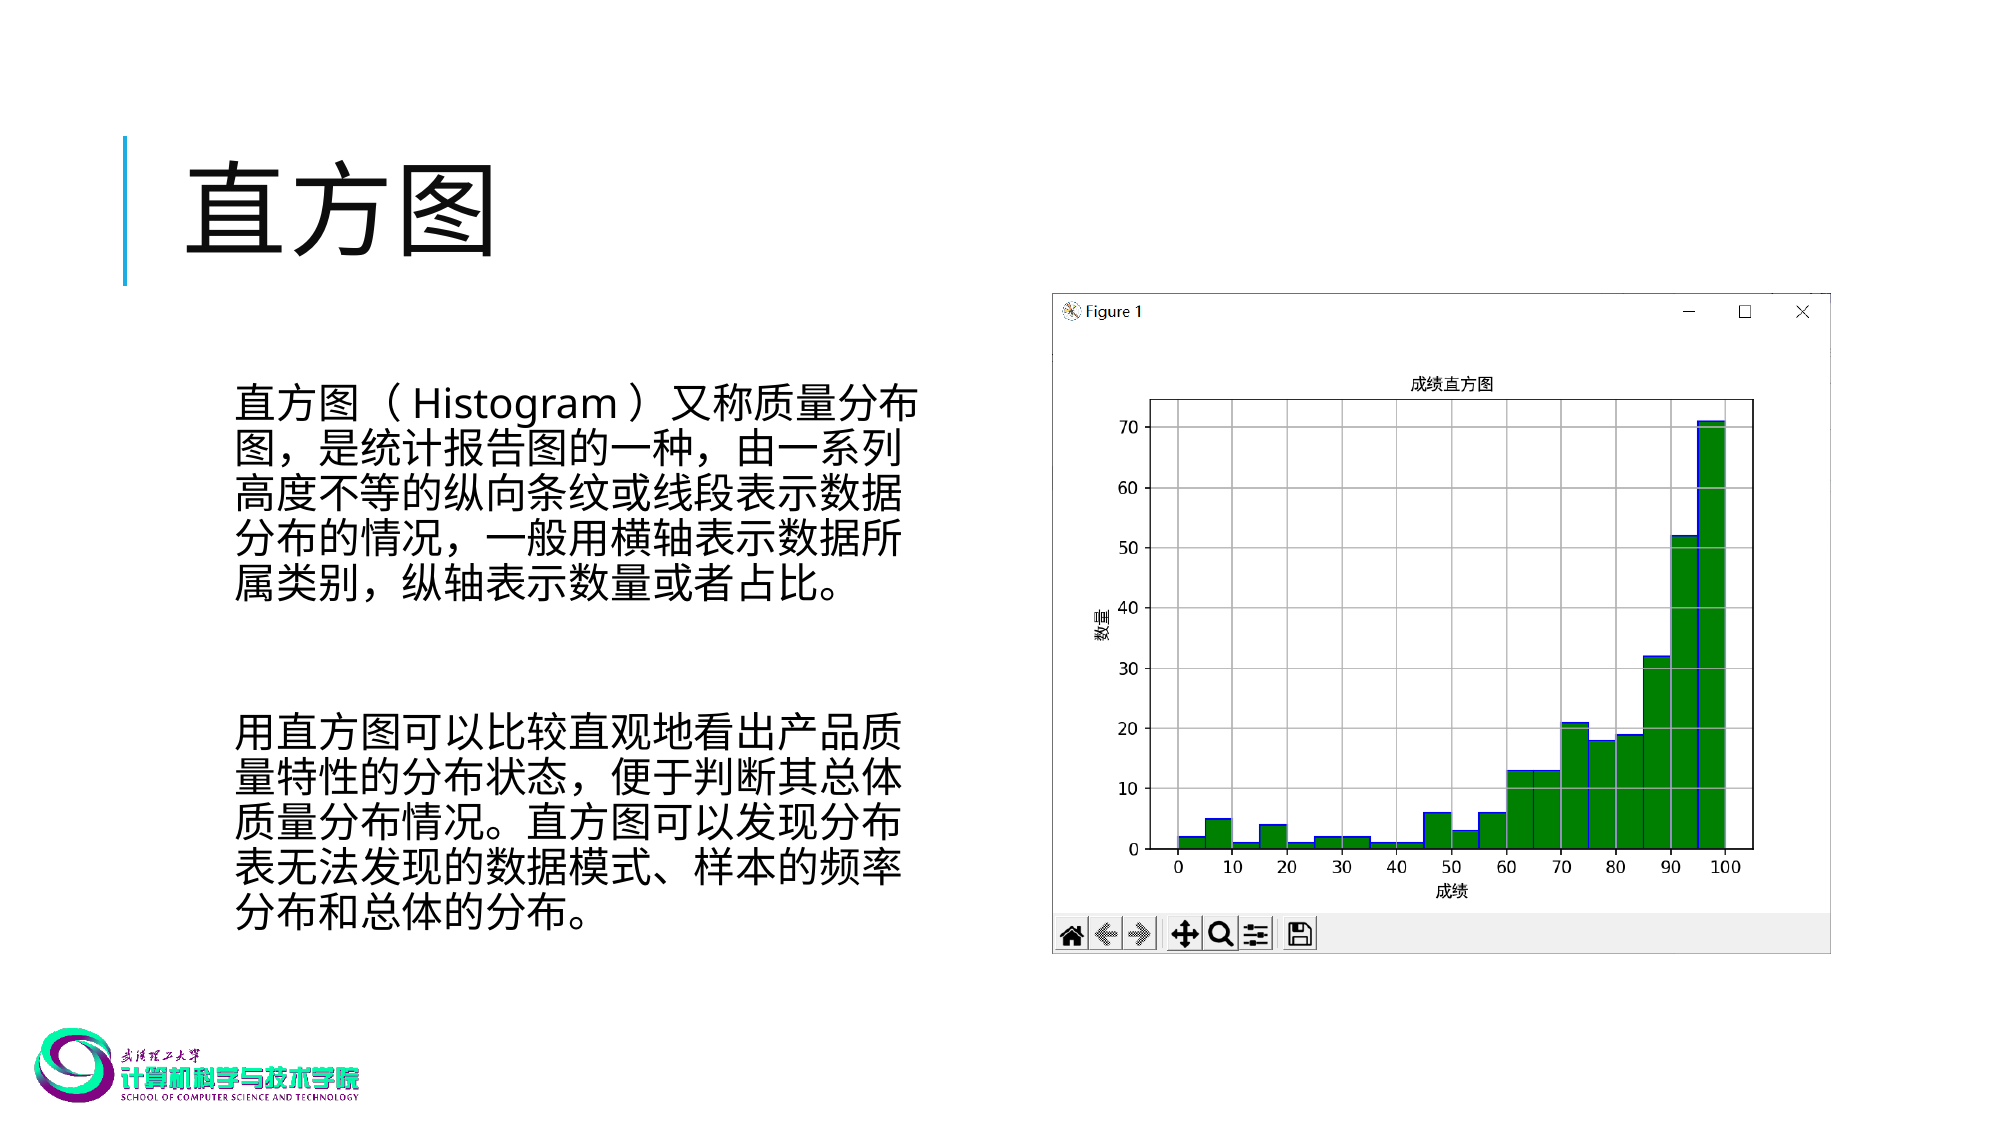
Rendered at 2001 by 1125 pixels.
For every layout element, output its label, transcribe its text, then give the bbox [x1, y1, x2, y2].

picture [0, 962, 397, 1125]
picture [1051, 293, 1831, 955]
title 直方图 [168, 96, 1763, 342]
list 直方图（Histogram）又称质量分布图，是统计报告图的一种，由一系列高度不等的纵向条纹或线段表示数据分布的情况，一般用横轴表示数据所属类别，纵轴表示数量或者占比。 用直方图可以比较直观地看出产品质量特性的分布状态，便于判断其总体质量分布情况。直方图可以发现分布表无法发现的数据模式、样本的频率分布和总体的分布。 [168, 375, 948, 1035]
